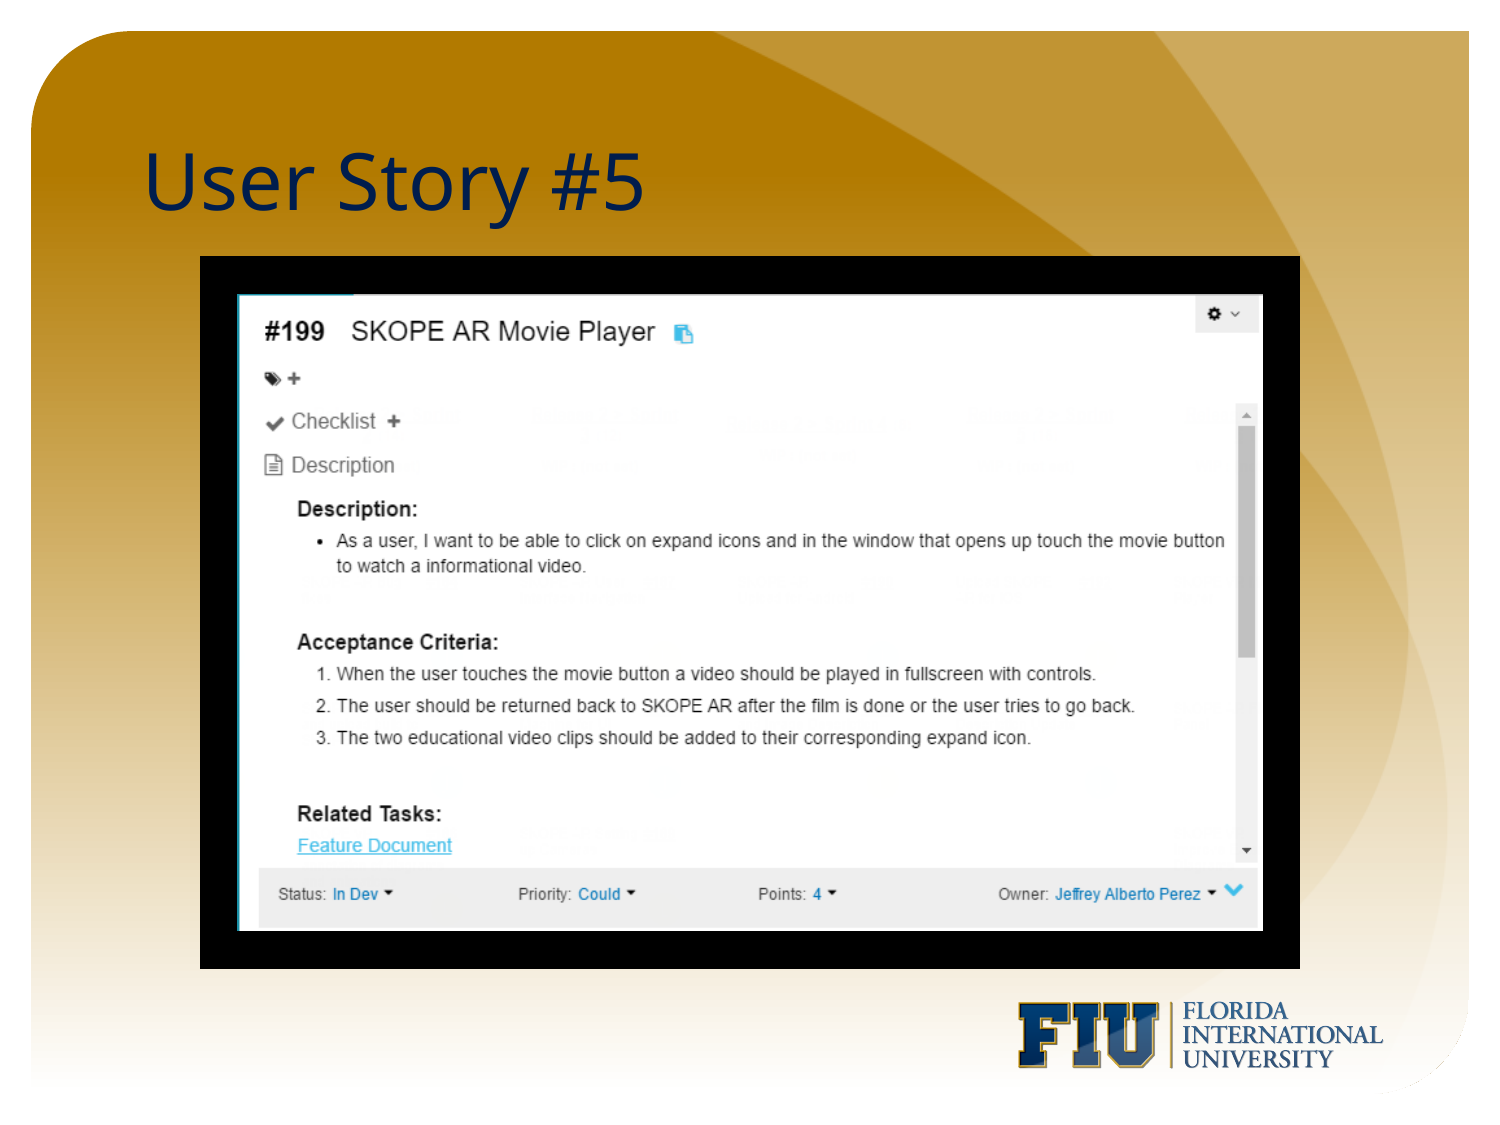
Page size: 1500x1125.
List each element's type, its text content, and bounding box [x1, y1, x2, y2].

title User Story #5 [127, 62, 1372, 234]
picture [24, 30, 1473, 1094]
